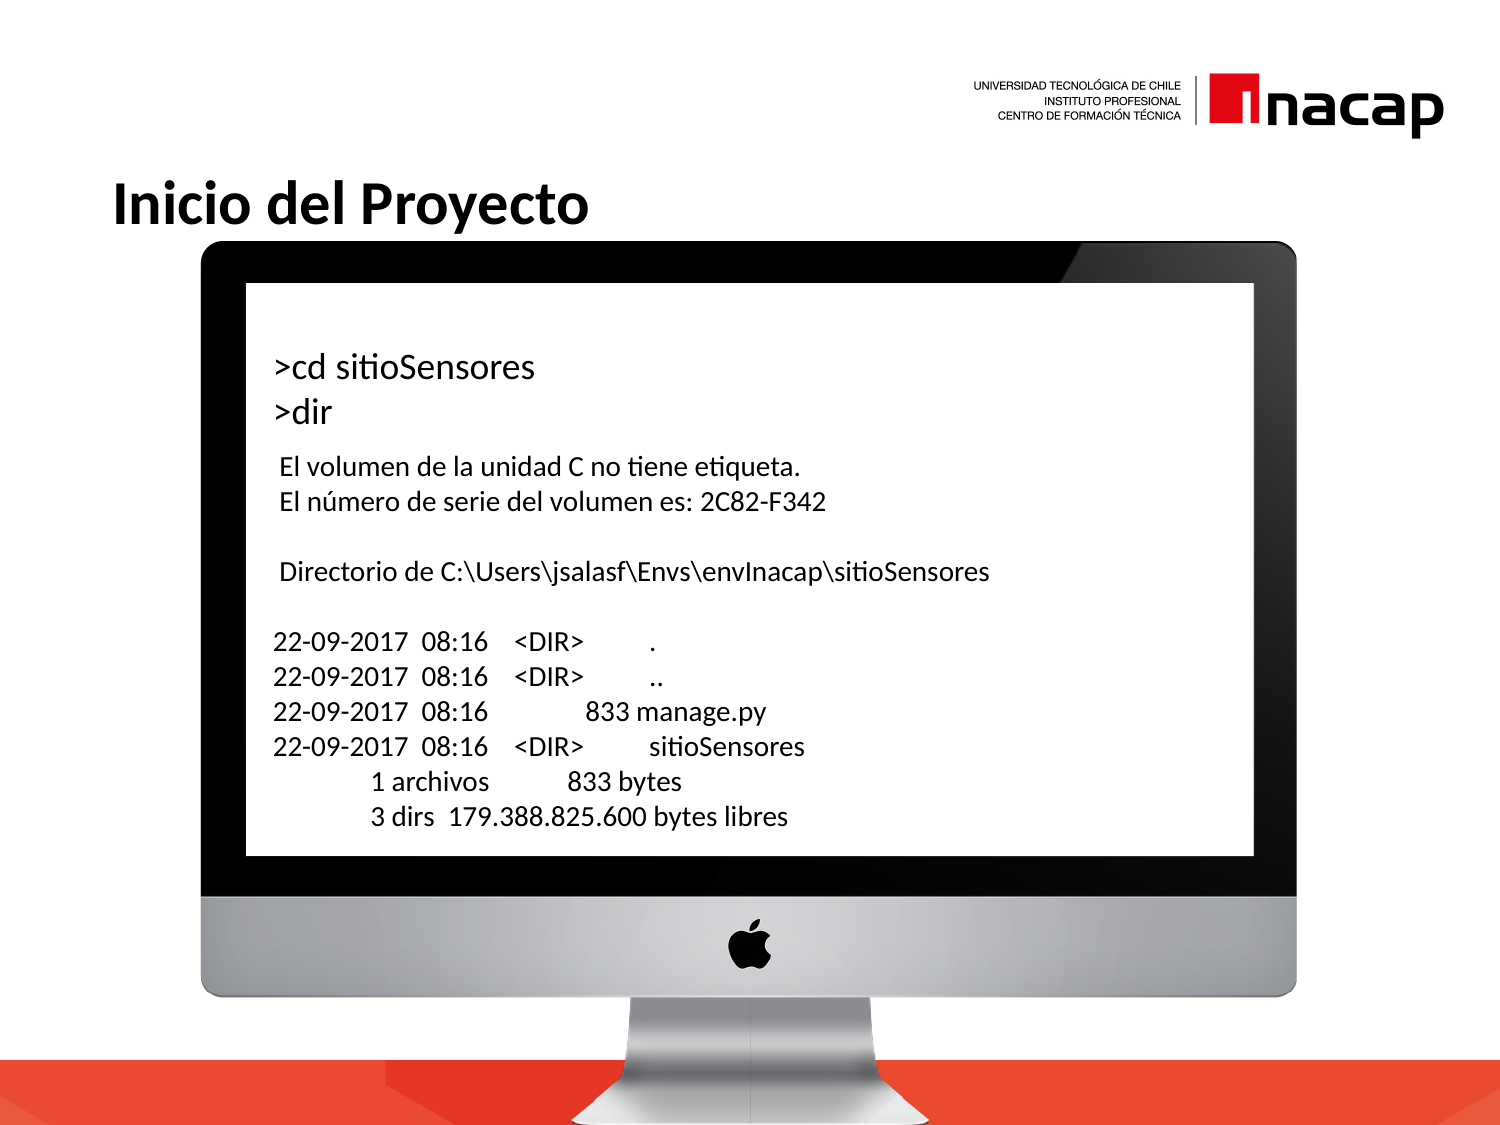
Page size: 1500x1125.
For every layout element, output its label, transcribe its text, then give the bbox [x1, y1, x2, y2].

picture [0, 0, 1500, 1125]
text_box Inicio del Proyecto [97, 149, 1123, 250]
